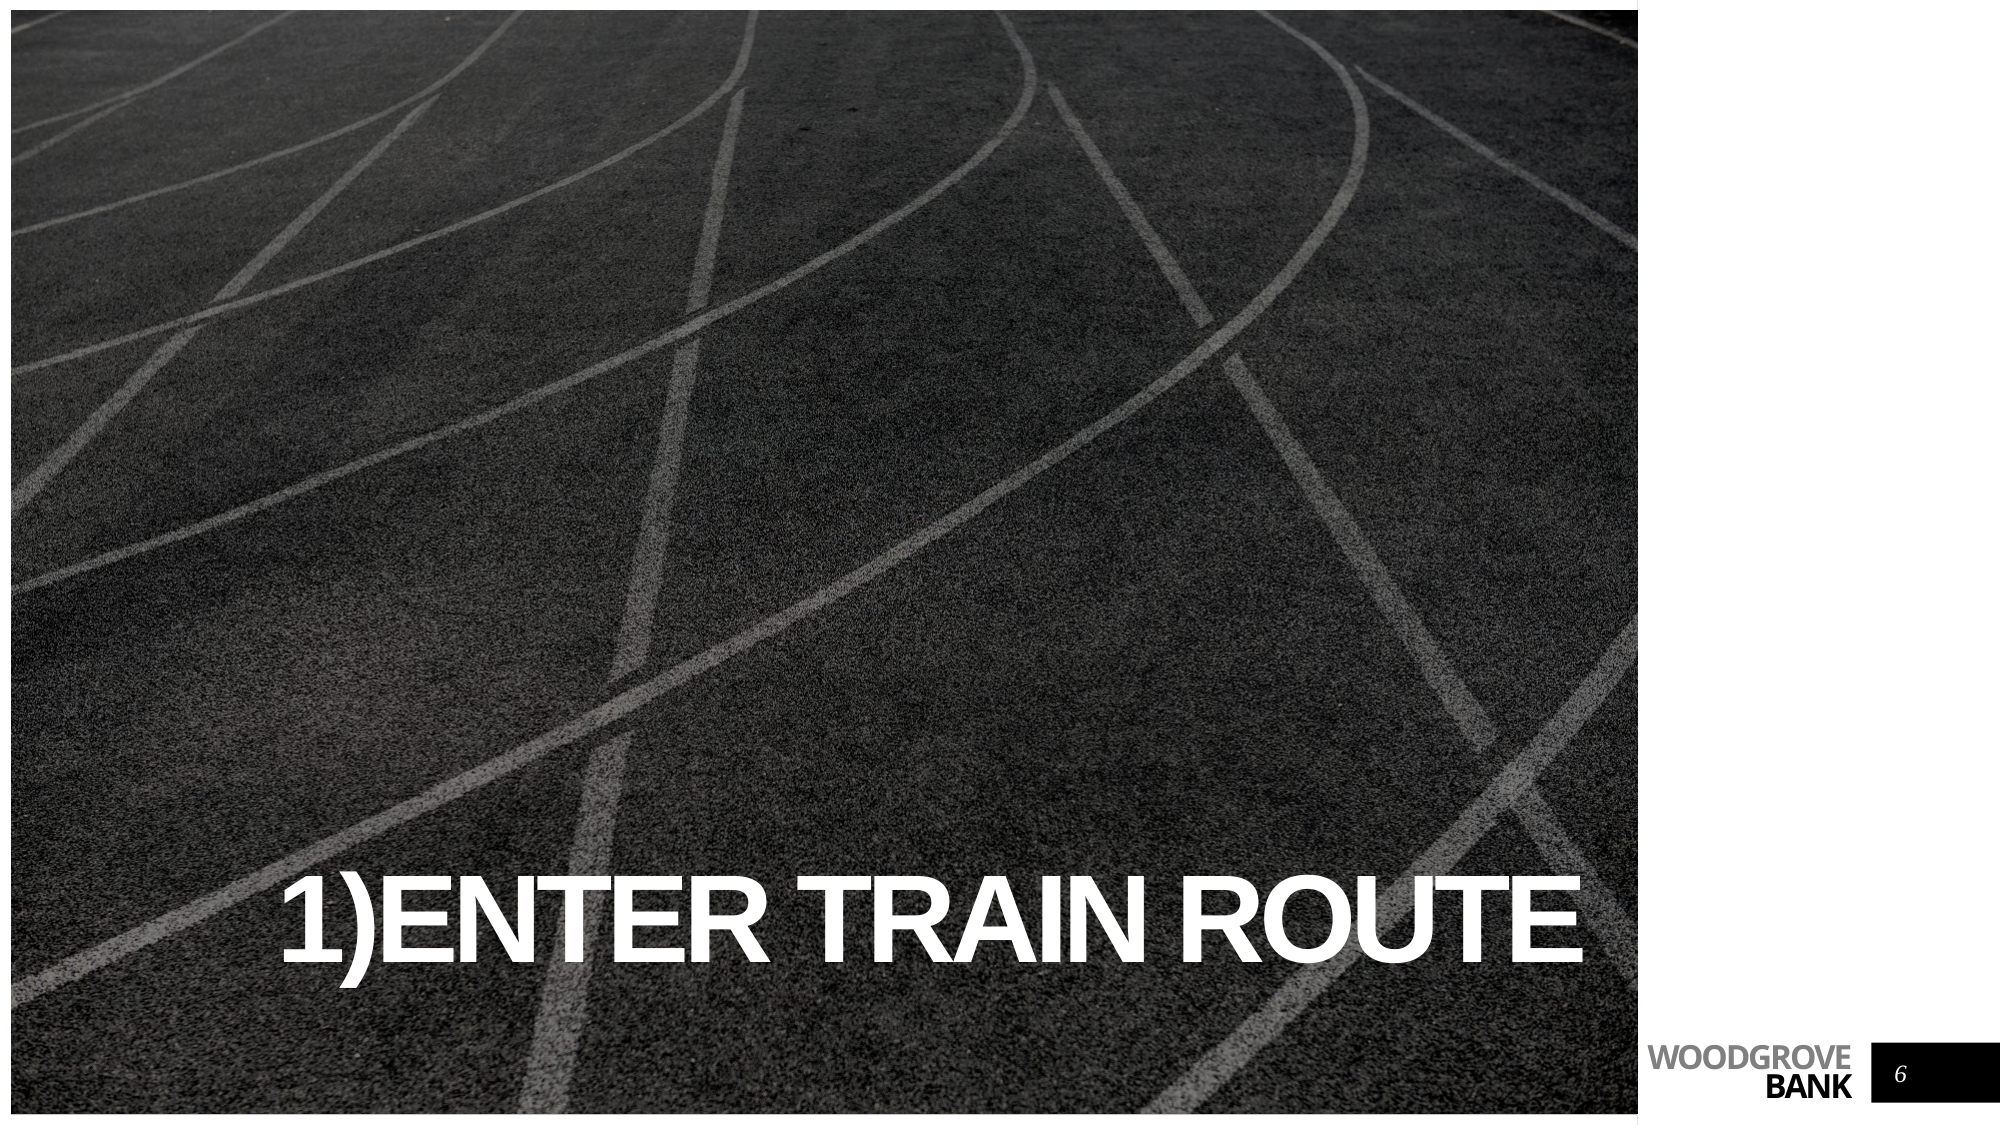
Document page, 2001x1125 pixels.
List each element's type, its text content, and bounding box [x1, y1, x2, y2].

picture [11, 10, 1638, 1114]
slide_number 6 [1877, 1050, 1924, 1096]
